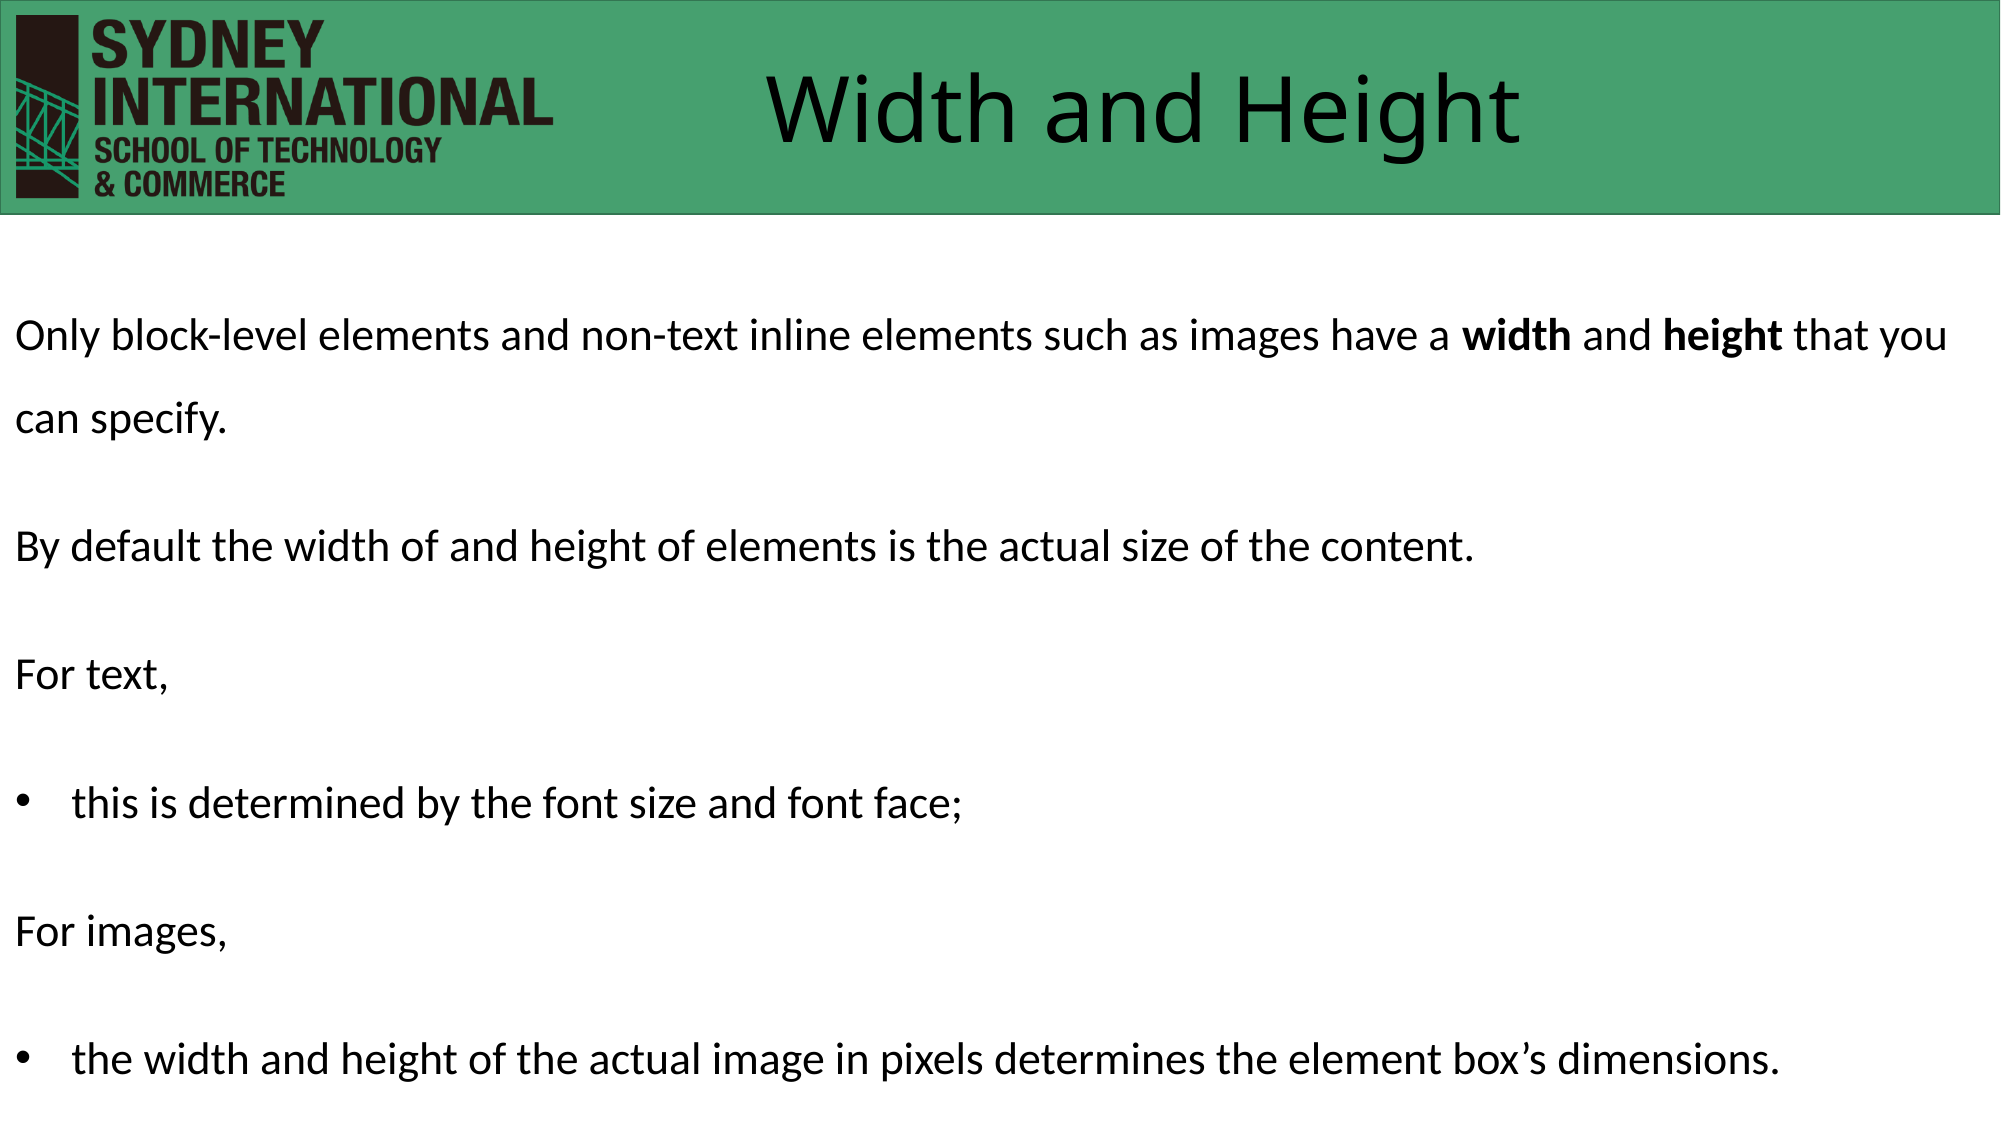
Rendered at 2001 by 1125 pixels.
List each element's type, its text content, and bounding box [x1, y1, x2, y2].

title Width and Height [750, 28, 2000, 197]
picture [16, 15, 554, 201]
list Only block-level elements and non-text inline elements such as images have a width and height that you can specify. By default the width of and height of elements is the actual size of the content. For text, this is determined by the font size and font face; For images, the width and height of the actual image in pixels determines the element box’s dimensions. [0, 270, 2000, 1125]
